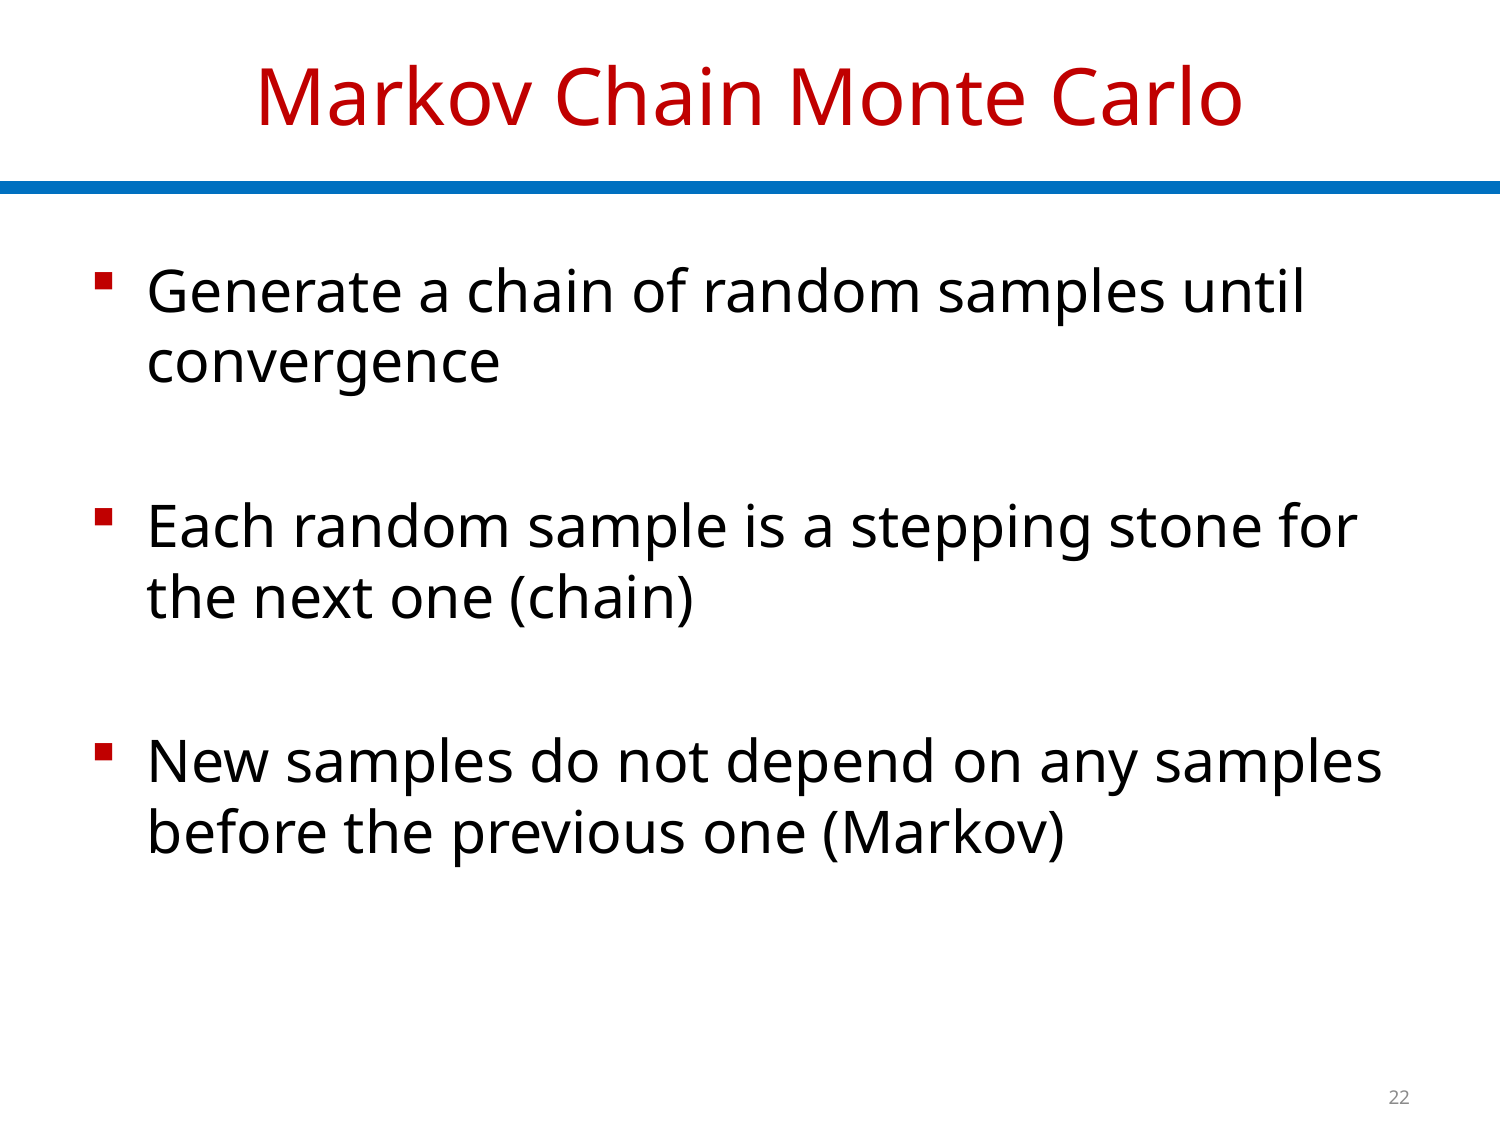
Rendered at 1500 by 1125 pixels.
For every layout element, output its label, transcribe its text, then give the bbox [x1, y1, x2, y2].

title Markov Chain Monte Carlo [0, 0, 1500, 188]
list Generate a chain of random samples until convergence Each random sample is a stepping stone for the next one (chain) New samples do not depend on any samples before the previous one (Markov) [75, 245, 1425, 1096]
slide_number 22 [1074, 1085, 1425, 1112]
